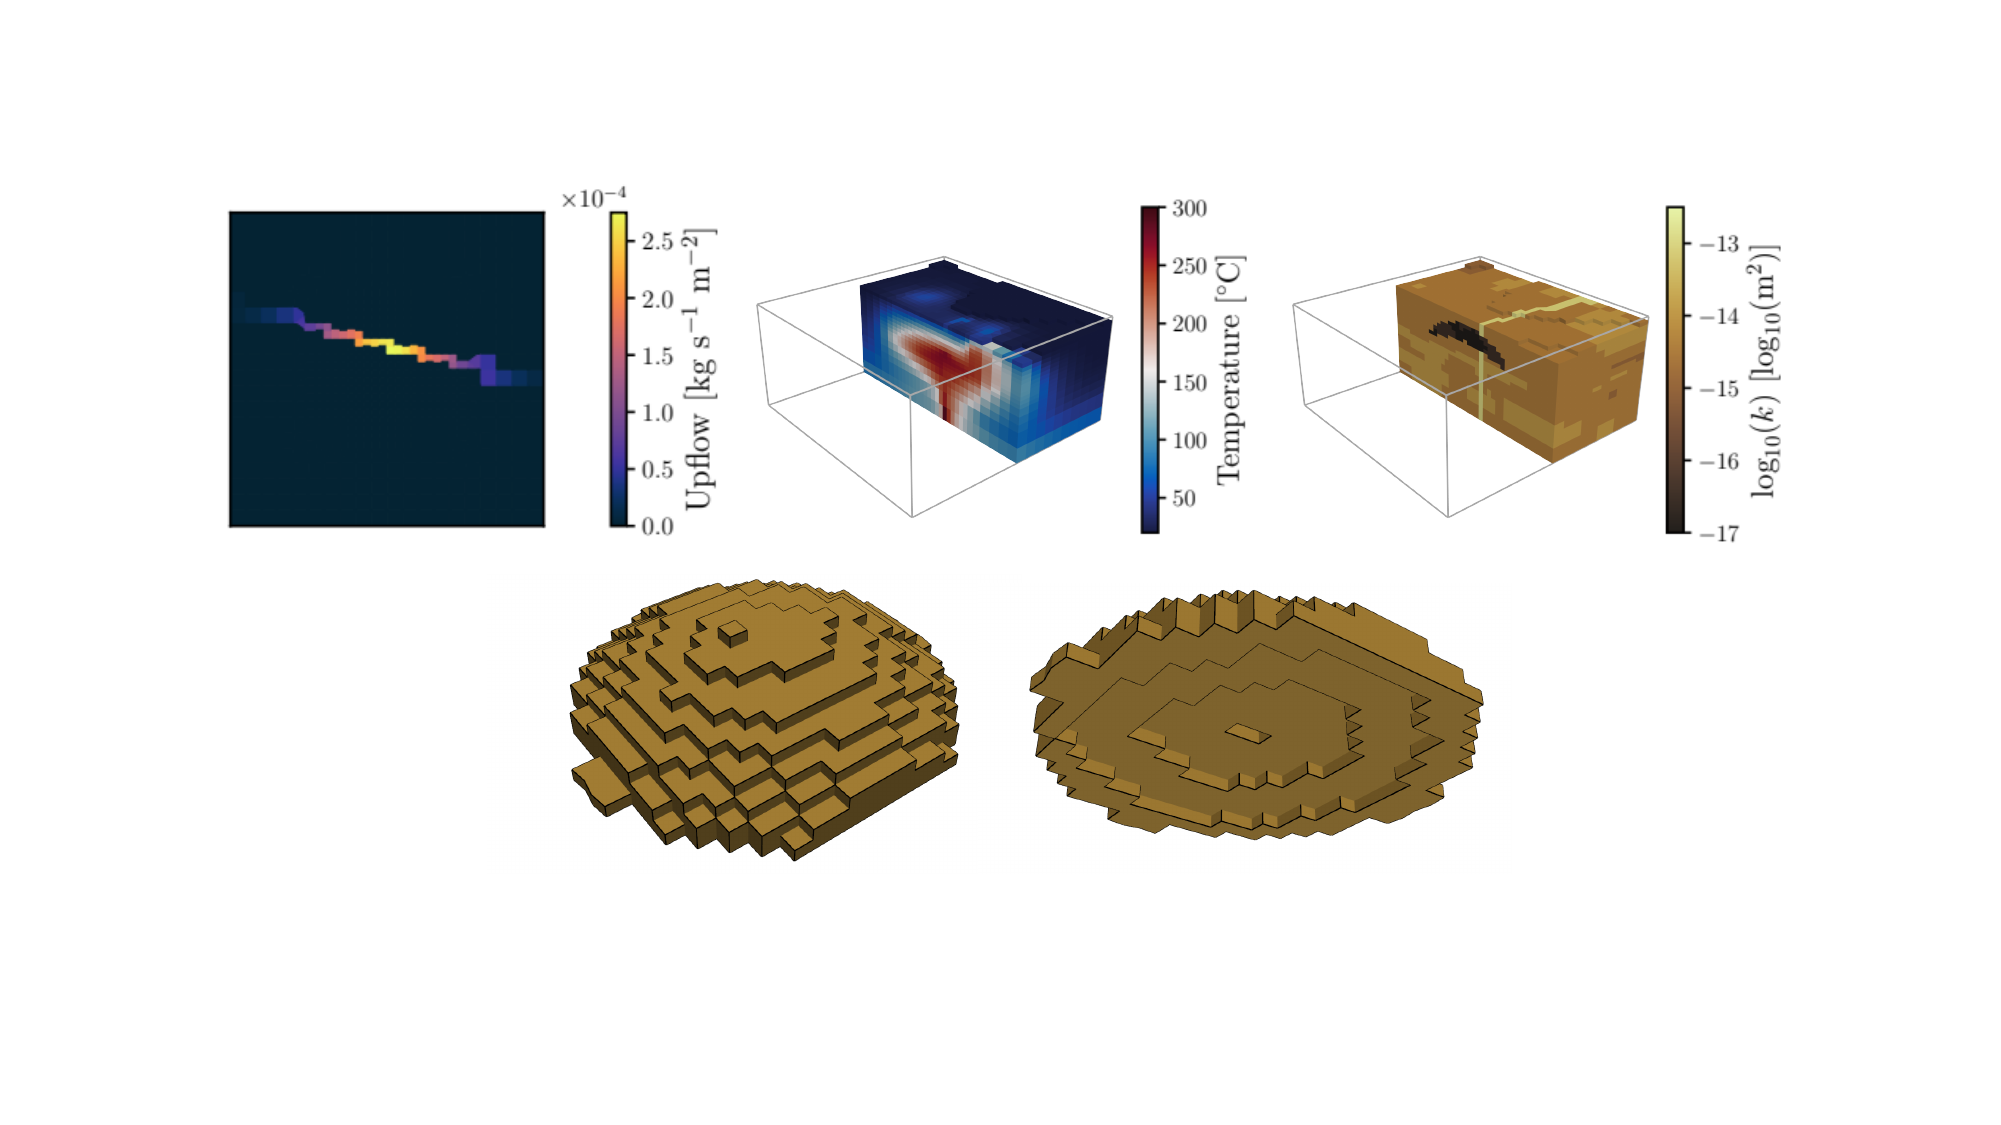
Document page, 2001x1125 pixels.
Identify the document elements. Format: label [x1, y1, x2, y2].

text_box [206, 174, 1794, 874]
